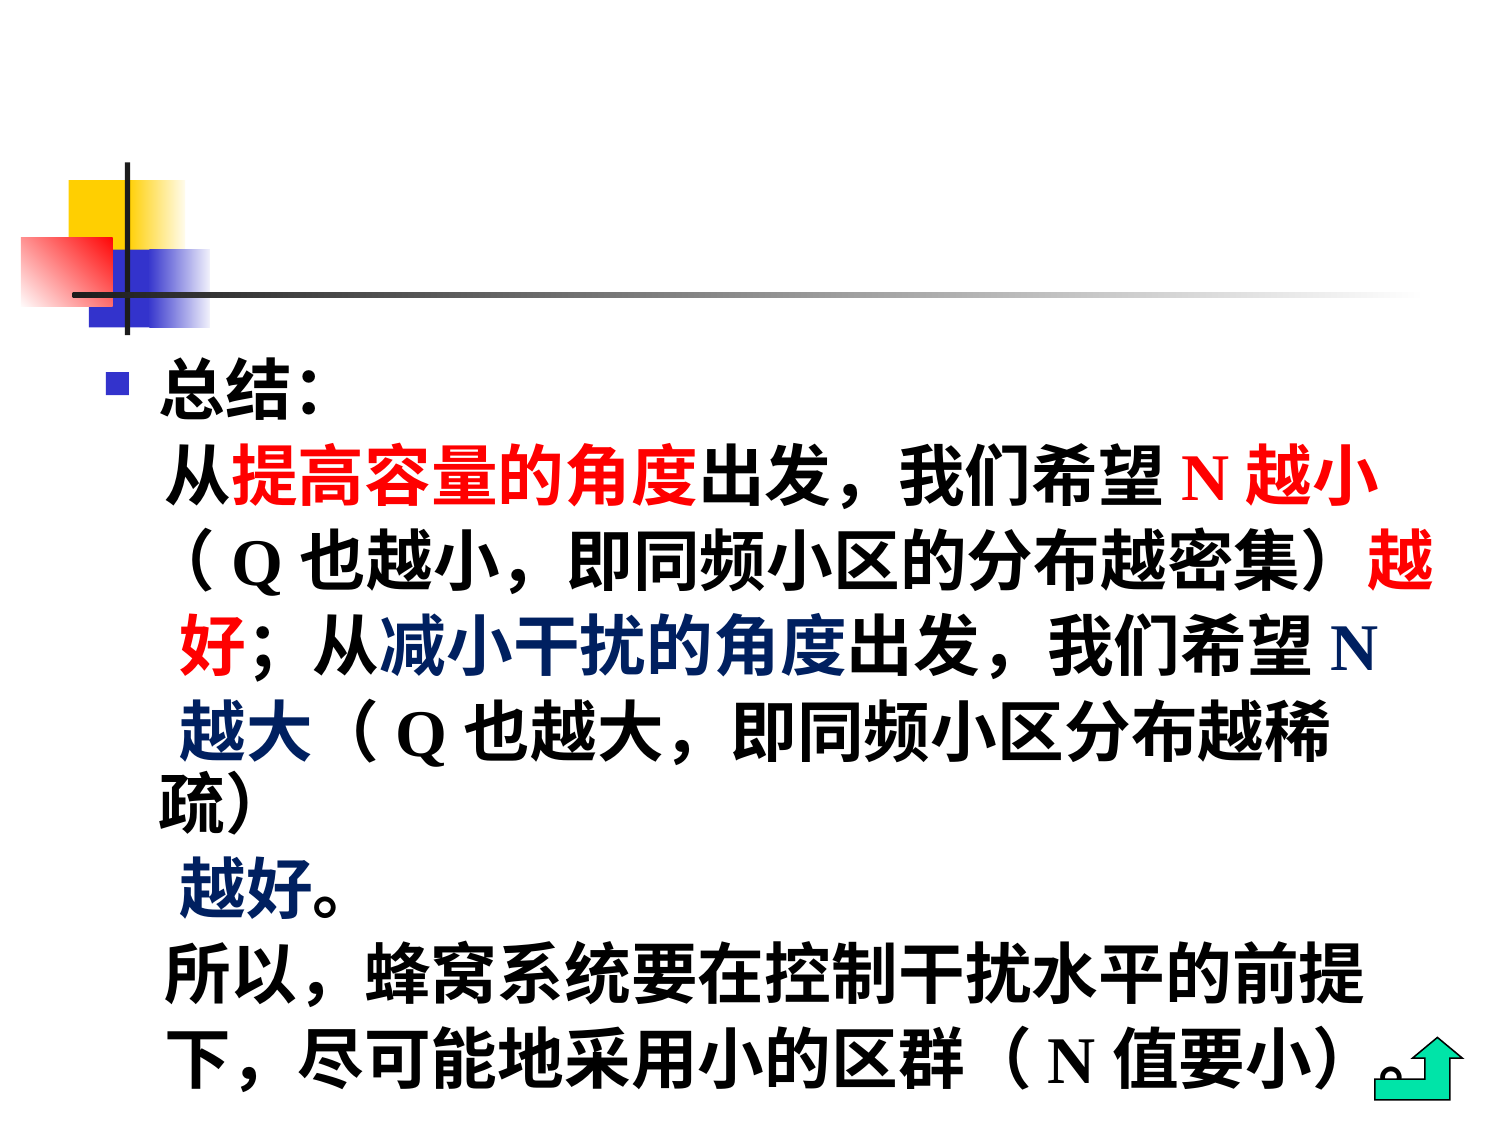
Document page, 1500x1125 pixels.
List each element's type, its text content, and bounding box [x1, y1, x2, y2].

list 总结： 从提高容量的角度出发，我们希望N越小 （Q也越小，即同频小区的分布越密集）越 好；从减小干扰的角度出发，我们希望N 越大（Q也越大，即同频小区分布越稀疏） 越好。 所以，蜂窝系统要在控制干扰水平的前提 下，尽可能地采用小的区群（N值要小）。 [87, 349, 1451, 1076]
text_box [1374, 1037, 1463, 1100]
